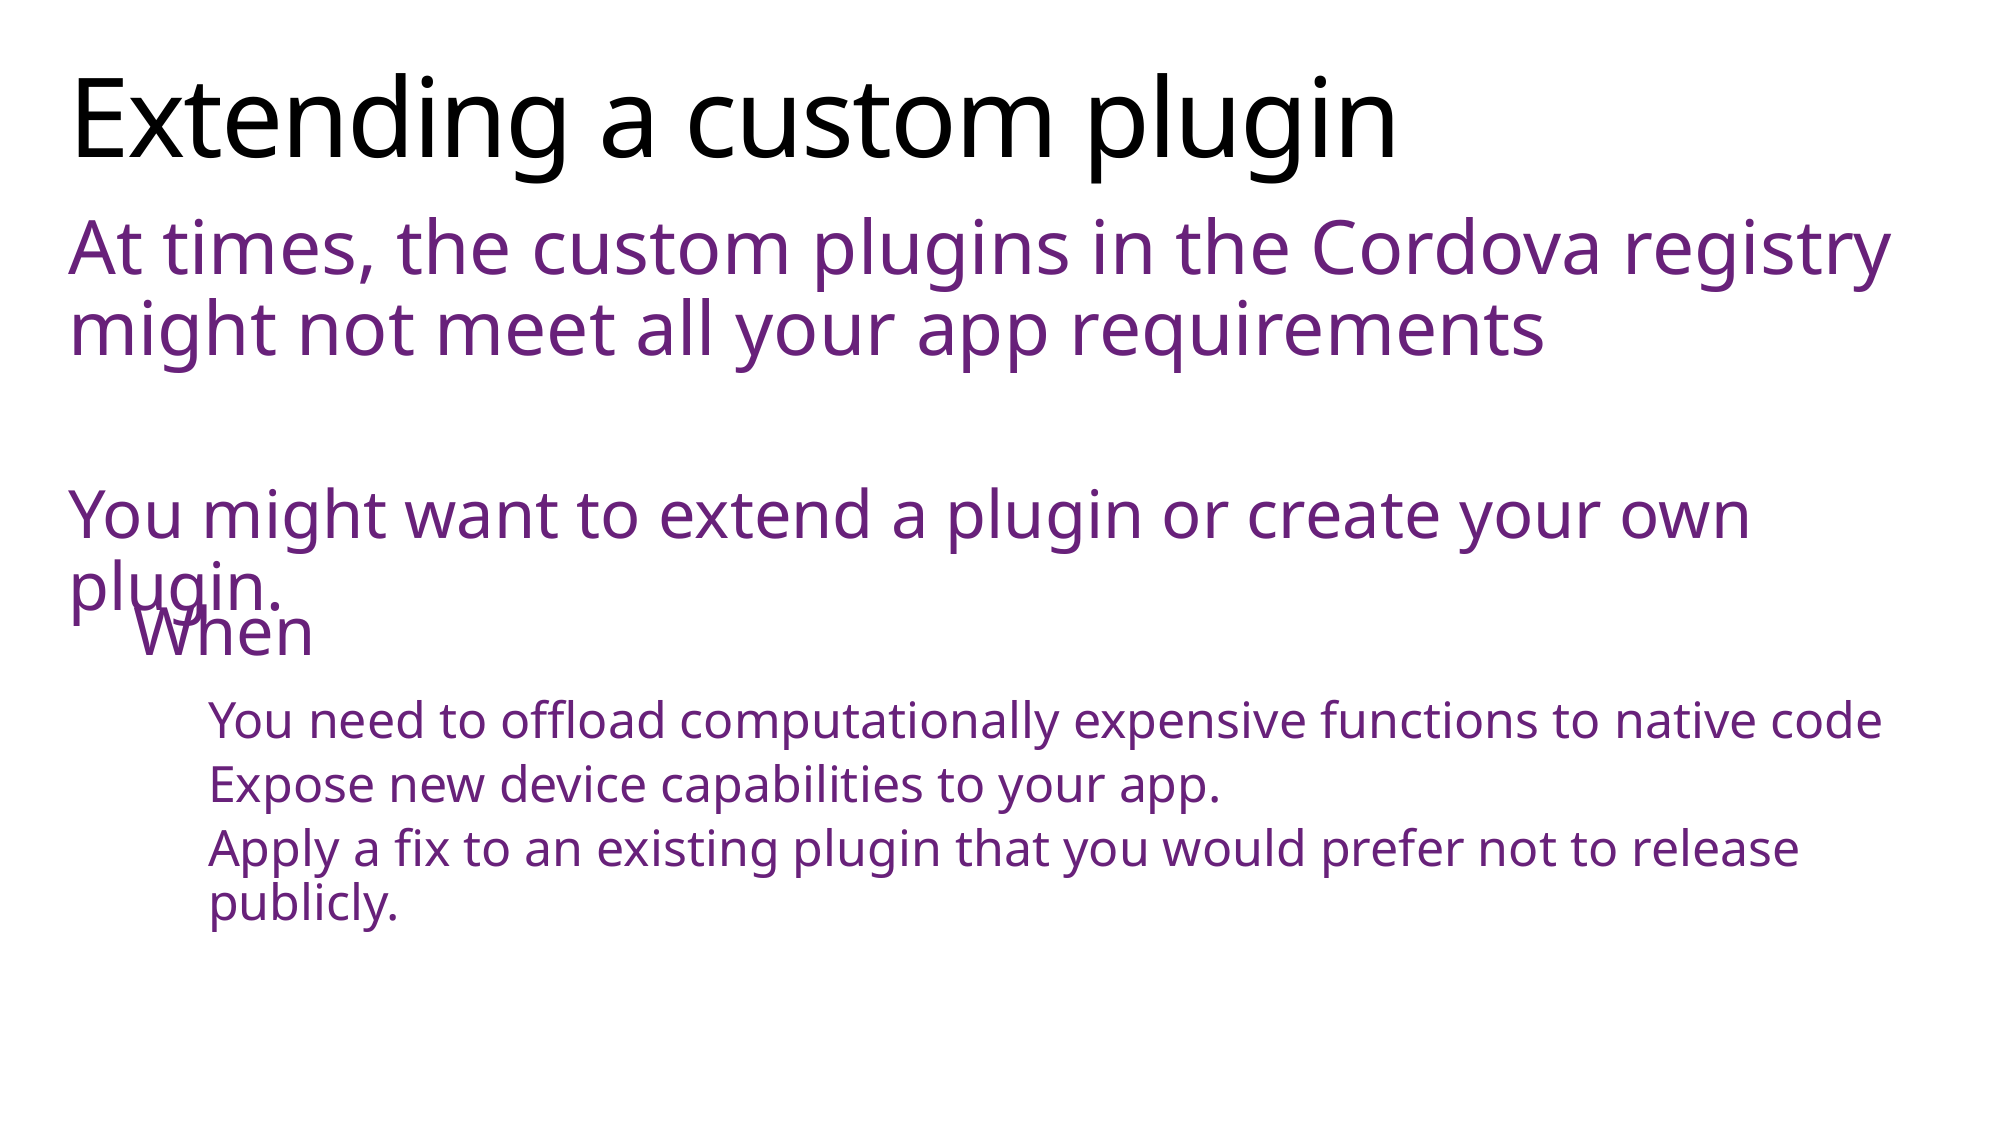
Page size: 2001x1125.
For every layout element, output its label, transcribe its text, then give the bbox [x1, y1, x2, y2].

list At times, the custom plugins in the Cordova registry might not meet all your app requirements You might want to extend a plugin or create your own plugin. [44, 195, 1956, 578]
title Extending a custom plugin [44, 47, 1957, 196]
text_box When [118, 591, 1882, 678]
text_box You need to offload computationally expensive functions to native code Expose new device capabilities to your app. Apply a fix to an existing plugin that you would prefer not to release publicly. [193, 688, 1956, 939]
